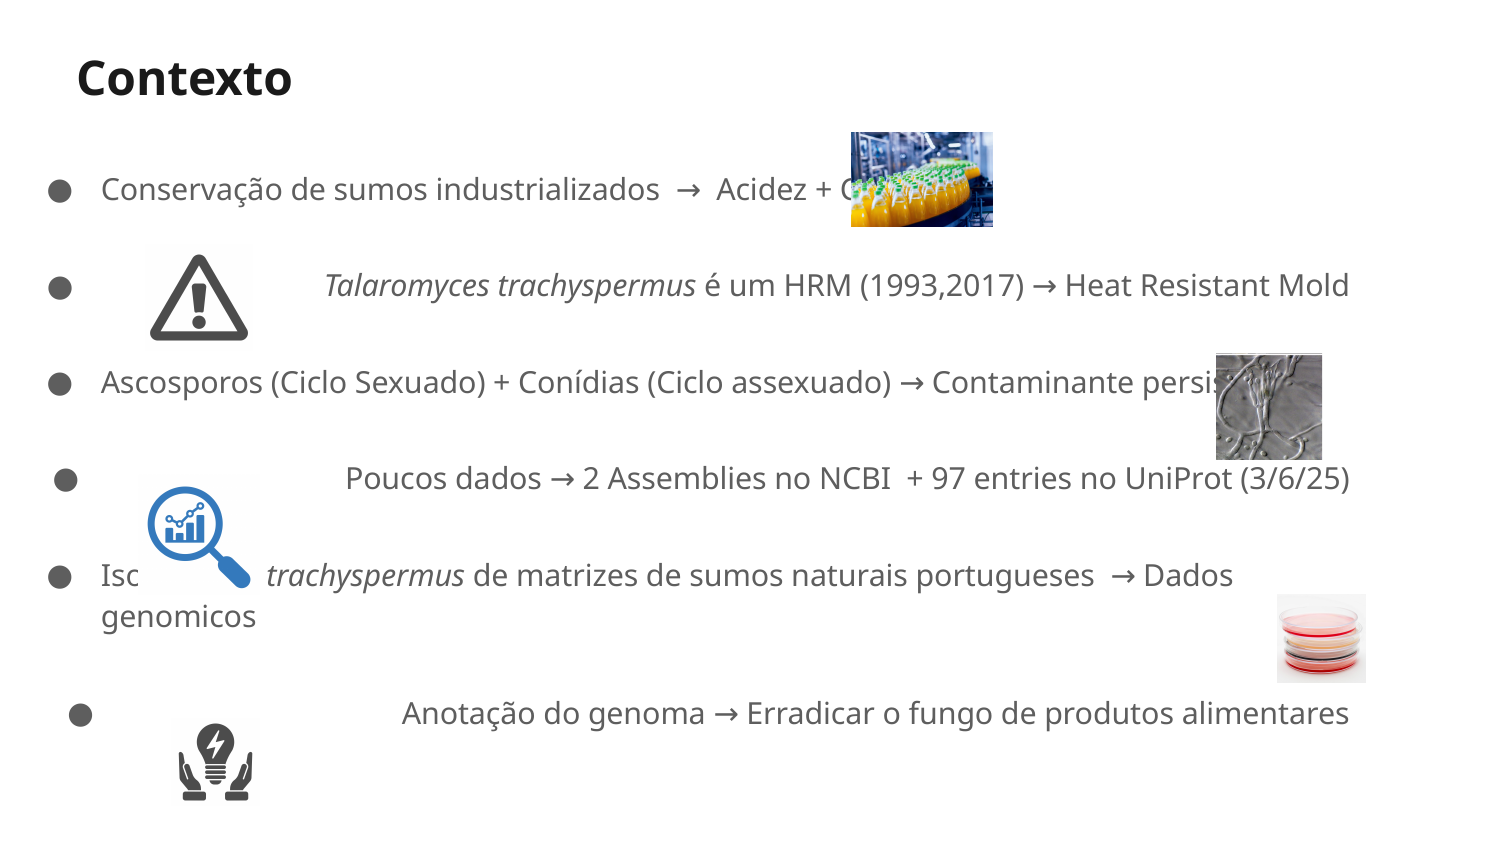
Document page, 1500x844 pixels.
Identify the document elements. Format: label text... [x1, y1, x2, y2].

picture [1277, 594, 1366, 683]
picture [1215, 353, 1323, 461]
title Contexto [60, 32, 1323, 121]
list Conservação de sumos industrializados → Acidez + Calor Talaromyces trachyspermus é um HRM (1993,2017) → Heat Resistant Mold Ascosporos (Ciclo Sexuado) + Conídias (Ciclo assexuado) → Contaminante persistente Poucos dados → 2 Assemblies no NCBI + 97 entries no UniProt (3/6/25) Isolou-se T. trachyspermus de matrizes de sumos naturais portugueses → Dados genomicos Anotação do genoma → Erradicar o fungo de produtos alimentares [7, 149, 1366, 806]
picture [851, 131, 993, 227]
picture [171, 717, 260, 807]
picture [138, 473, 260, 595]
picture [145, 244, 253, 351]
